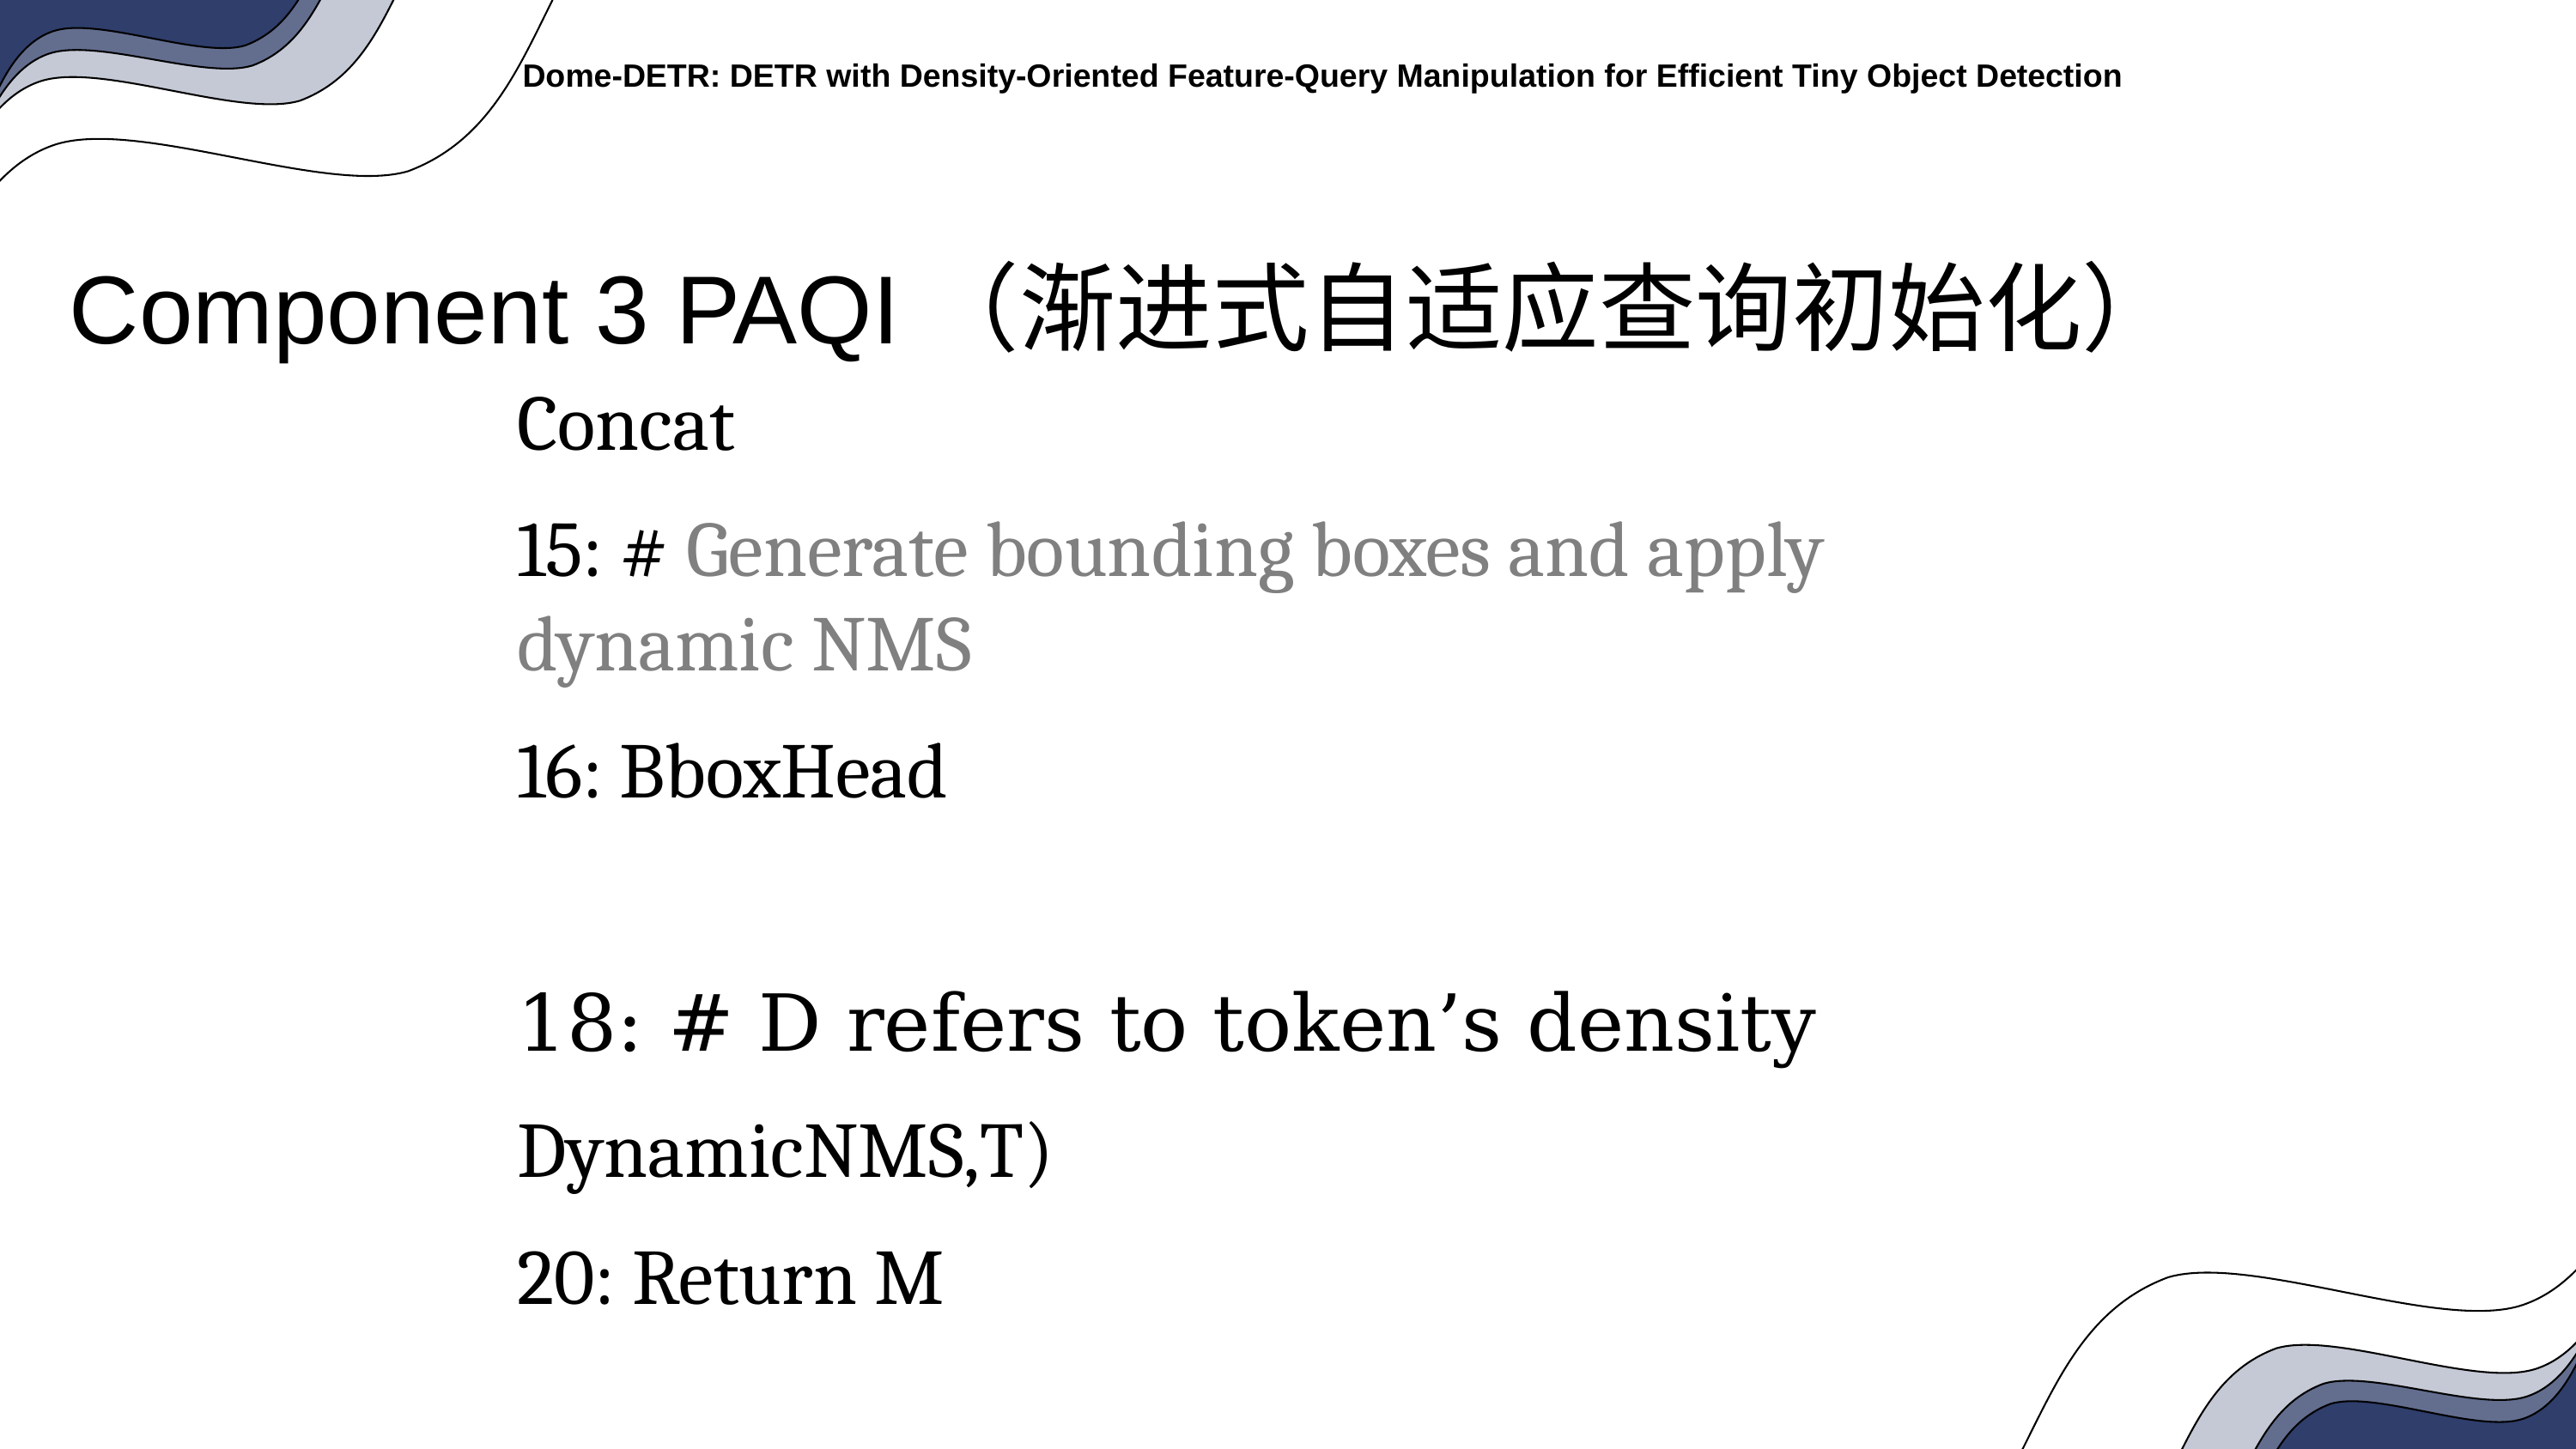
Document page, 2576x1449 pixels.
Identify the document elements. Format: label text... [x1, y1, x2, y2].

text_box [0, 0, 596, 426]
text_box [1980, 1025, 2576, 1449]
text_box Component 3 PAQI（渐进式自适应查询初始化） [599, 240, 2227, 369]
